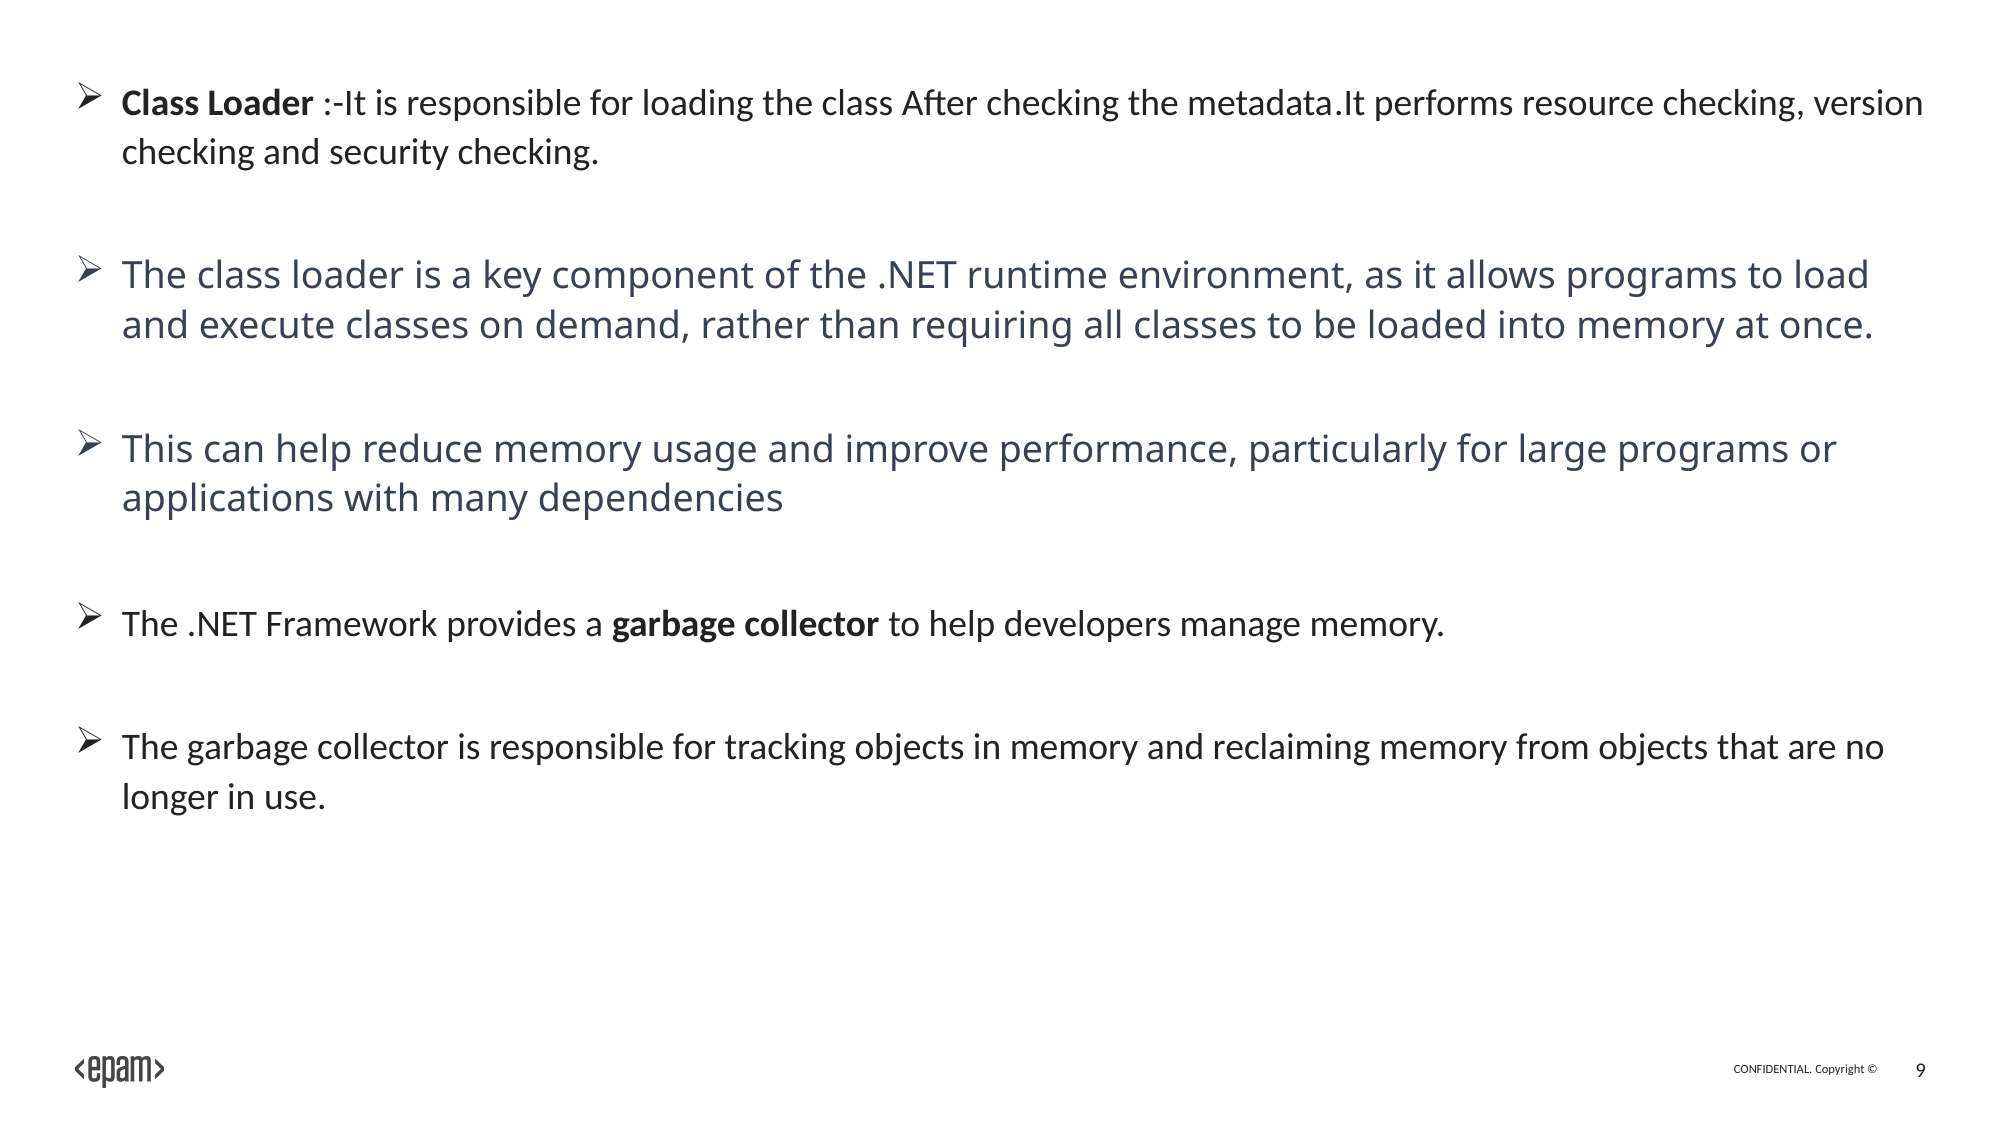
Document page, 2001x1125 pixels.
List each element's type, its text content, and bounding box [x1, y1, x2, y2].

picture [75, 1056, 164, 1088]
list Class Loader :-It is responsible for loading the class After checking the metadata.It performs resource checking, version checking and security checking. The class loader is a key component of the .NET runtime environment, as it allows programs to load and execute classes on demand, rather than requiring all classes to be loaded into memory at once. This can help reduce memory usage and improve performance, particularly for large programs or applications with many dependencies The .NET Framework provides a garbage collector to help developers manage memory. The garbage collector is responsible for tracking objects in memory and reclaiming memory from objects that are no longer in use. [75, 73, 1930, 1025]
